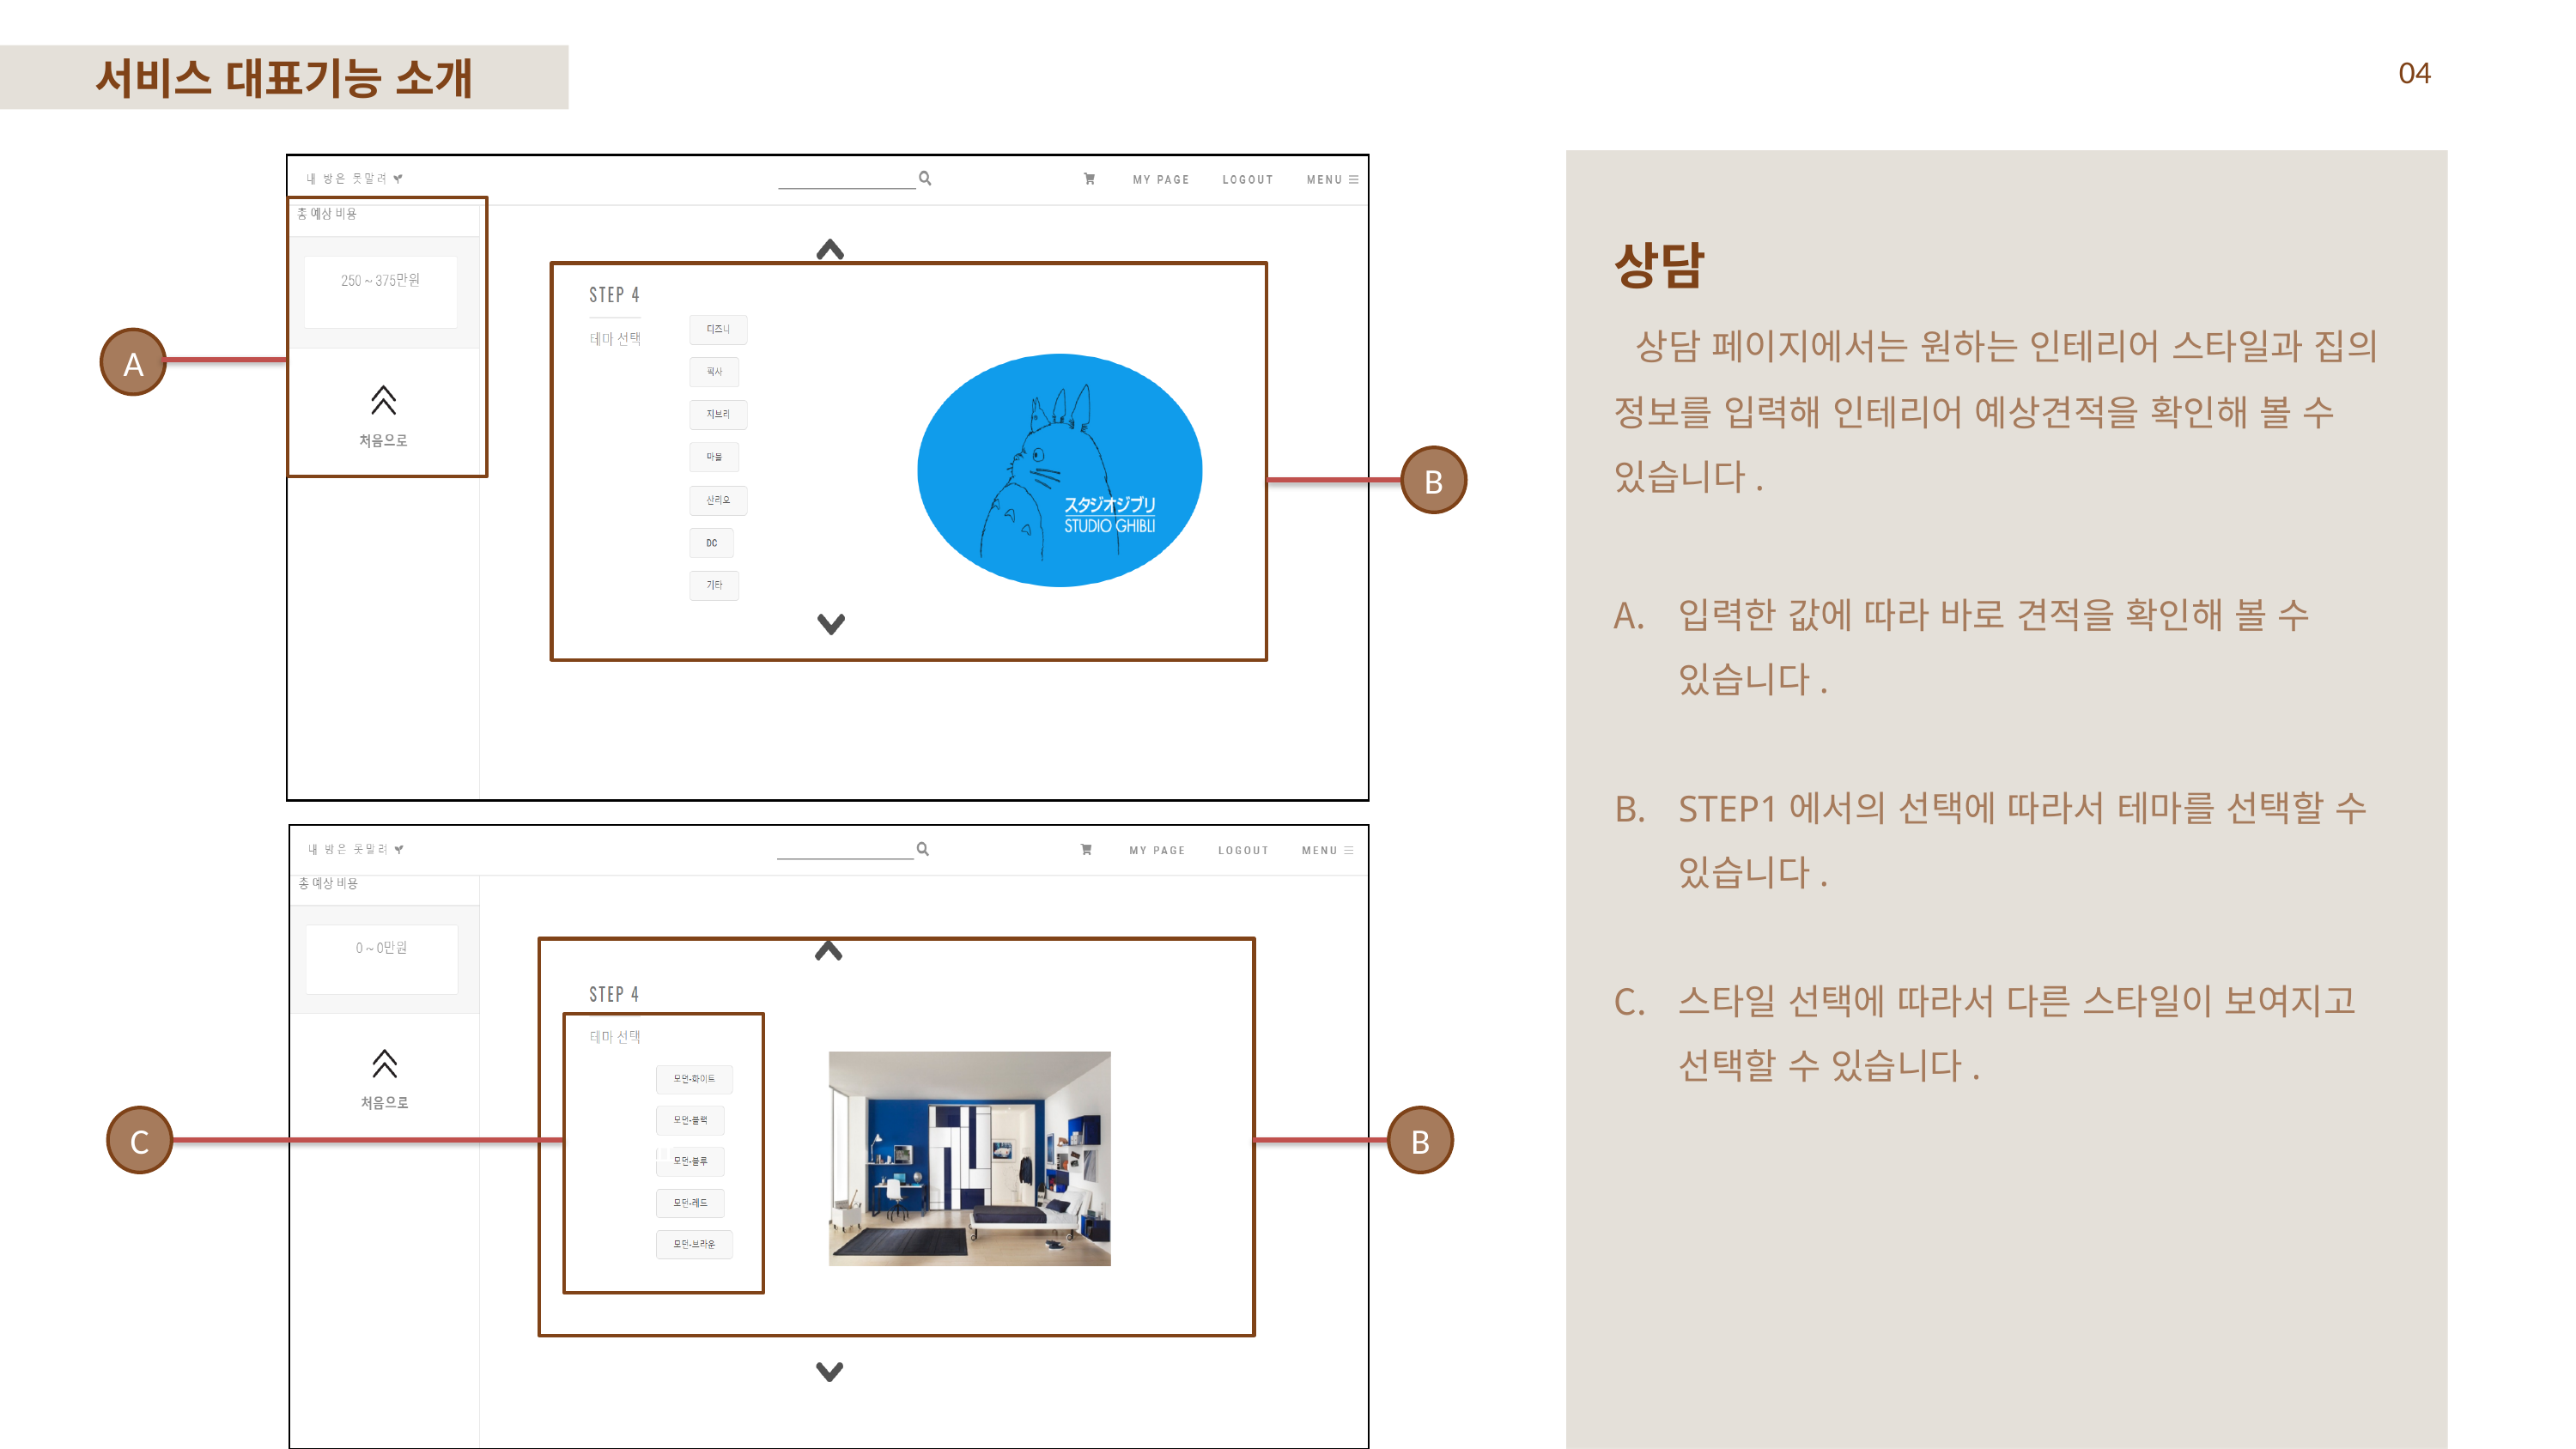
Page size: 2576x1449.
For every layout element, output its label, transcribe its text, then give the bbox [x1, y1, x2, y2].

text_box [1566, 150, 2448, 1449]
picture [287, 155, 1369, 800]
text_box B [1387, 1106, 1455, 1174]
text_box B [1400, 446, 1468, 514]
text_box A [99, 327, 167, 397]
text_box 04 [2383, 45, 2448, 97]
text_box C [106, 1106, 173, 1174]
text_box 서비스 대표기능 소개 [0, 45, 569, 110]
picture [289, 825, 1369, 1449]
